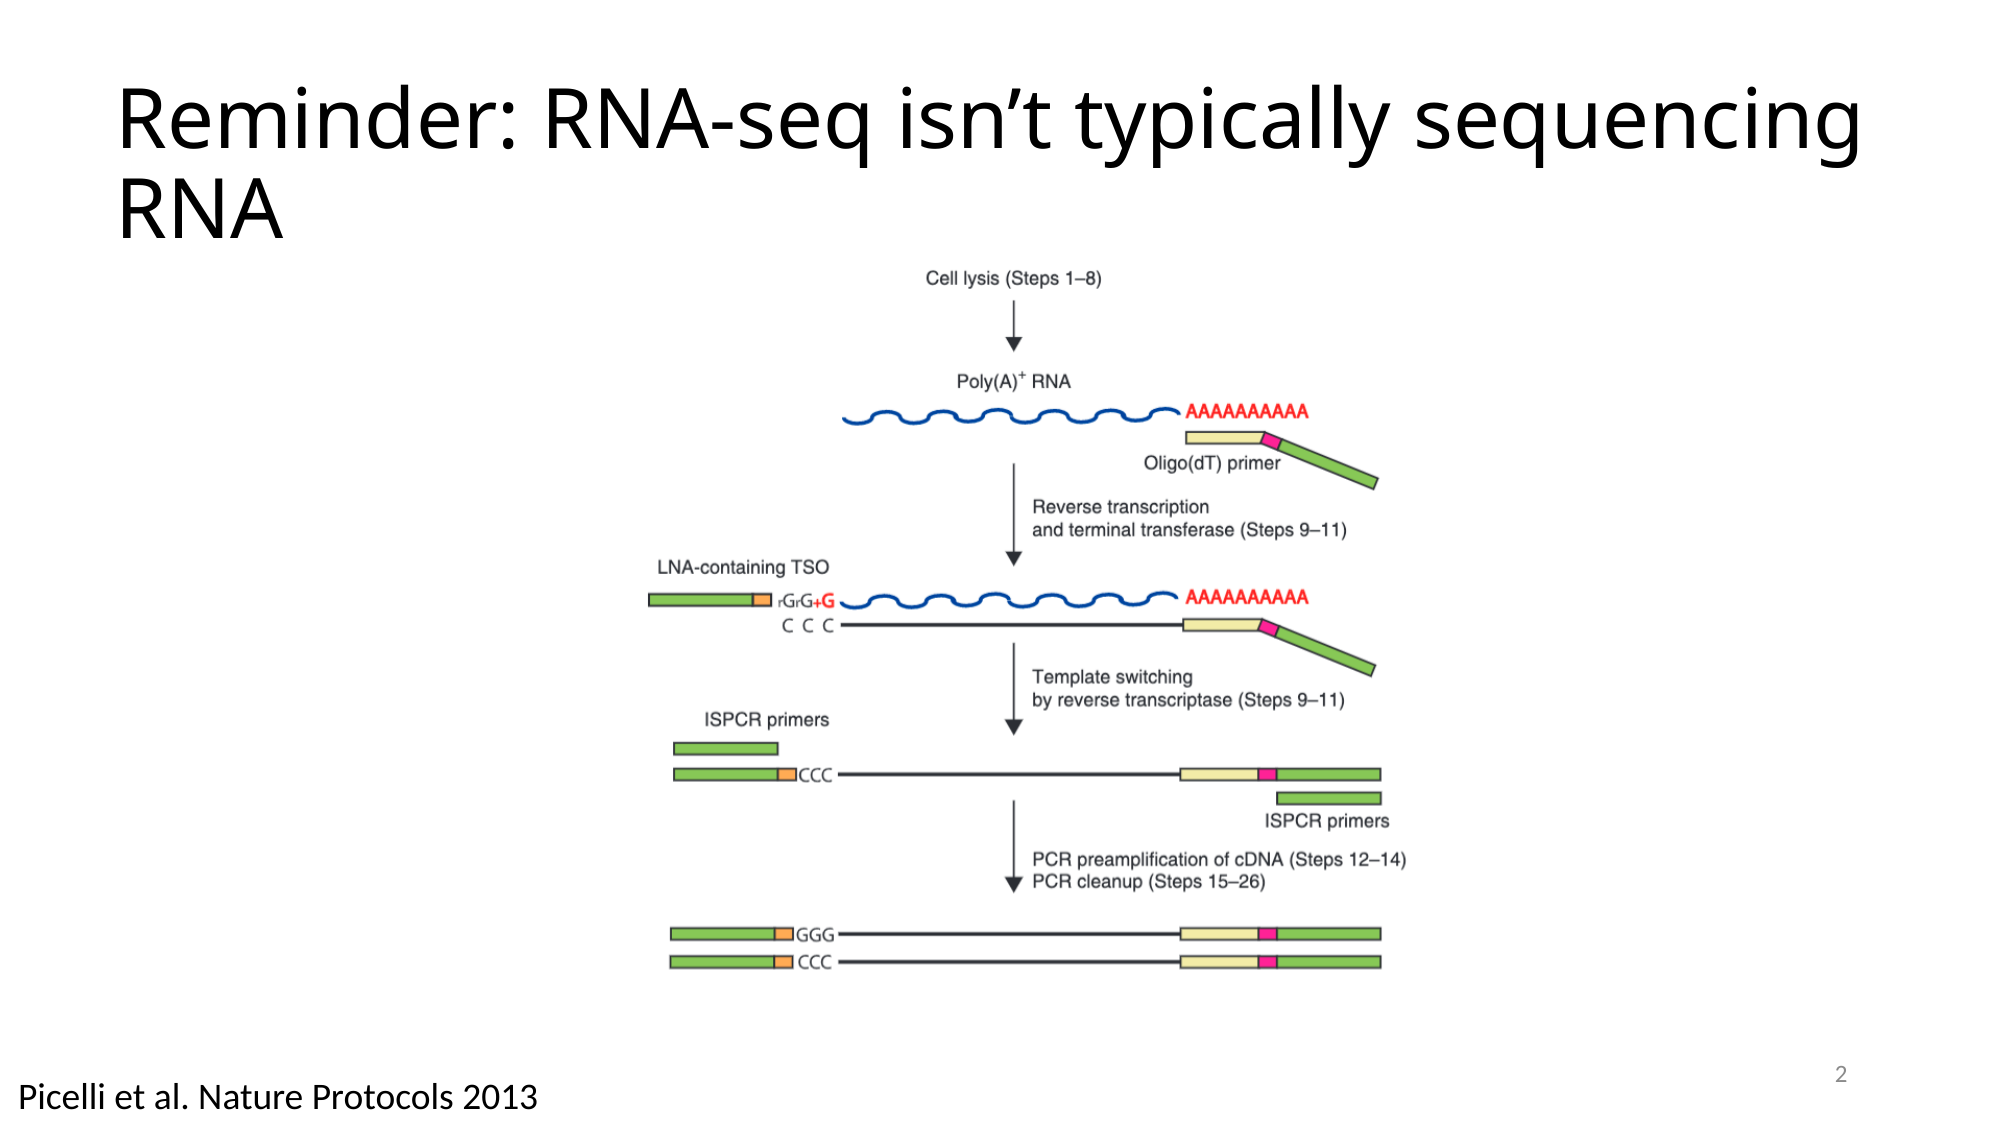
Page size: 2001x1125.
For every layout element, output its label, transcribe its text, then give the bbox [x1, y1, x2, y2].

text_box Picelli et al. Nature Protocols 2013 [3, 1064, 554, 1125]
slide_number 2 [1412, 1042, 1863, 1103]
title Reminder: RNA-seq isn’t typically sequencing RNA [100, 58, 1900, 276]
picture [624, 242, 1417, 979]
